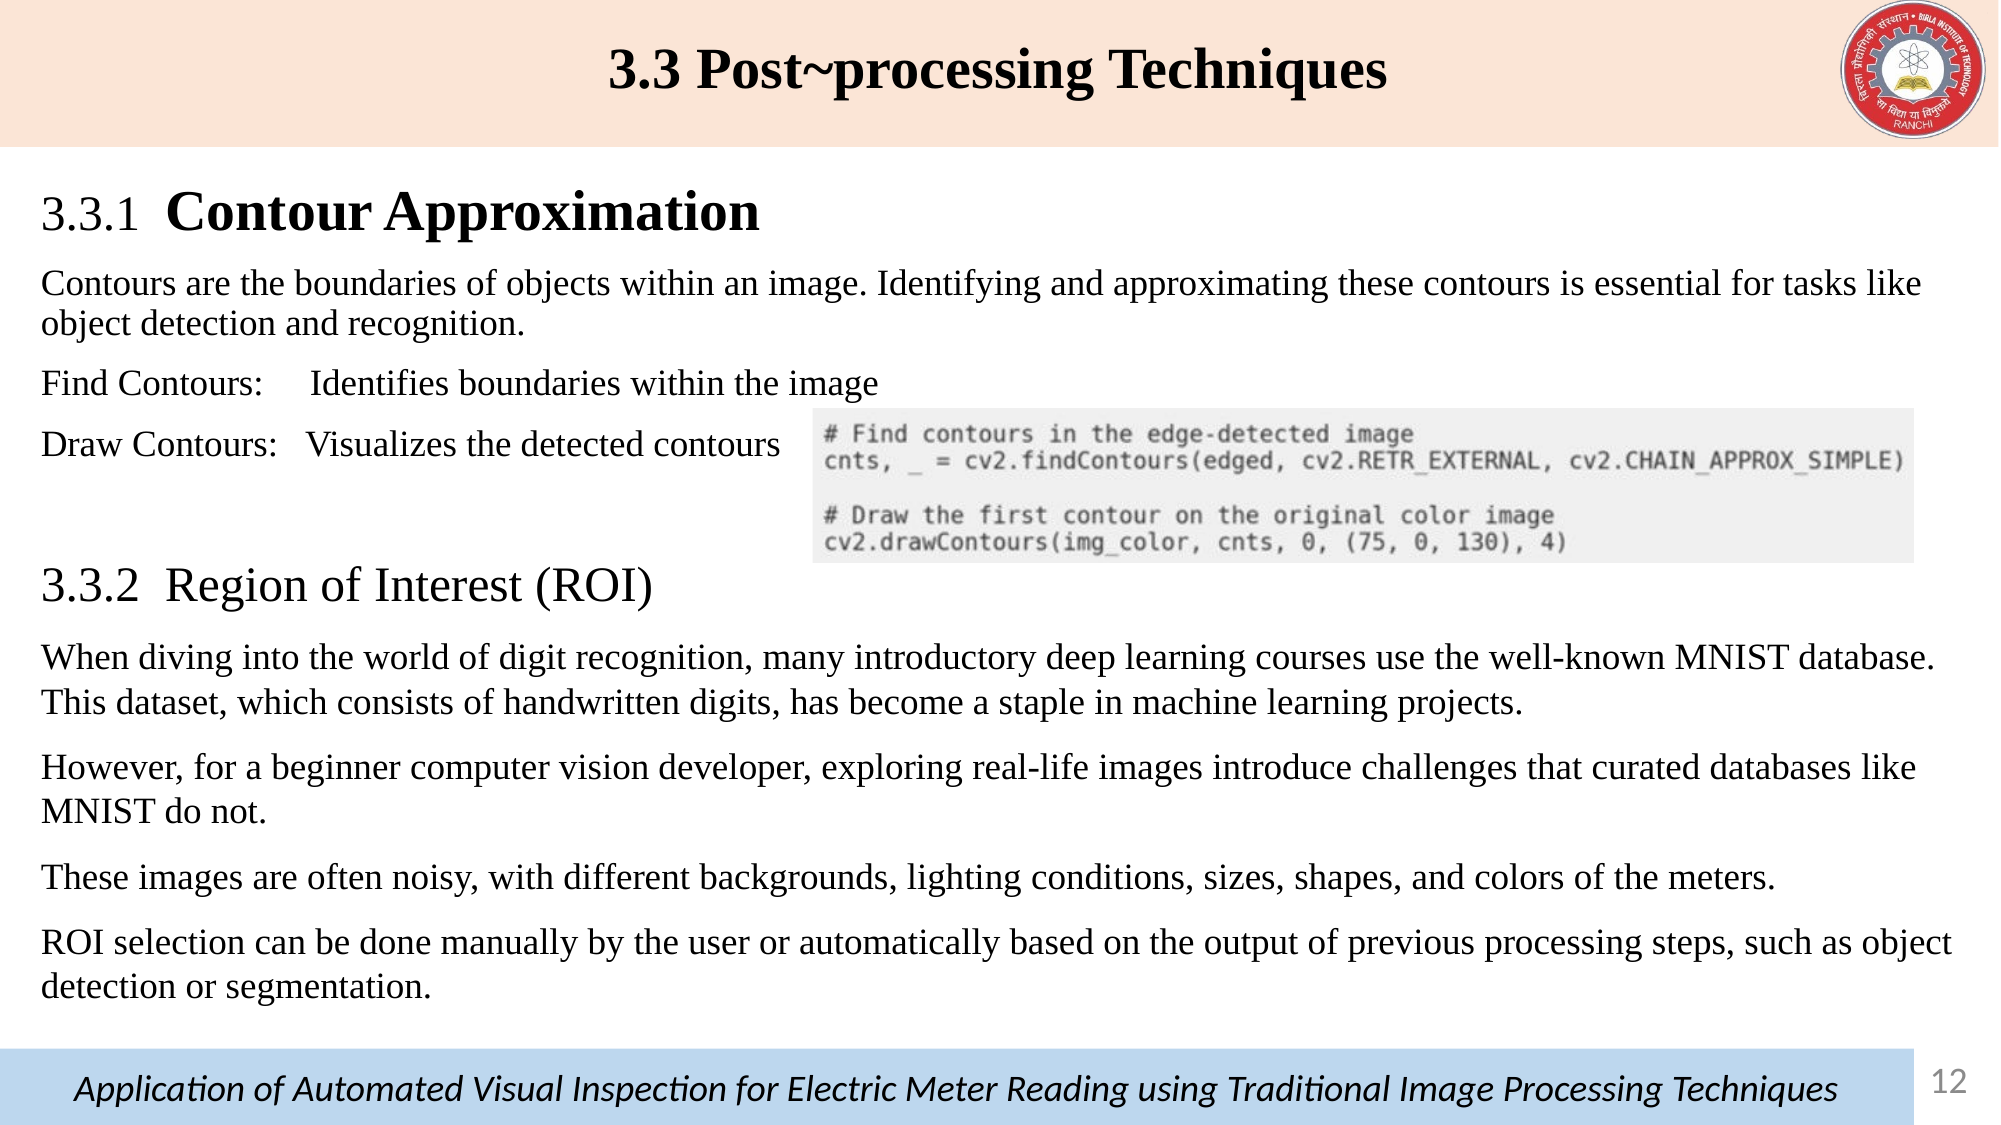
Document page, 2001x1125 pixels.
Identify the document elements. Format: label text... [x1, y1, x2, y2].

slide_number 12 [1913, 1048, 1983, 1109]
title 3.3 Post~processing Techniques [0, 0, 1999, 147]
picture [1840, 0, 1988, 139]
list 3.3.1 Contour Approximation Contours are the boundaries of objects within an image. Identifying and approximating these contours is essential for tasks like object detection and recognition. Find Contours: Identifies boundaries within the image Draw Contours: Visualizes the detected contours 3.3.2 Region of Interest (ROI) When diving into the world of digit recognition, many introductory deep learning courses use the well-known MNIST database. This dataset, which consists of handwritten digits, has become a staple in machine learning projects. However, for a beginner computer vision developer, exploring real-life images introduce challenges that curated databases like MNIST do not. These images are often noisy, with different backgrounds, lighting conditions, sizes, shapes, and colors of the meters. ROI selection can be done manually by the user or automatically based on the output of previous processing steps, such as object detection or segmentation. [25, 172, 1975, 1018]
footer Application of Automated Visual Inspection for Electric Meter Reading using Traditional Image Processing Techniques [0, 1048, 1914, 1125]
picture [812, 408, 1914, 563]
